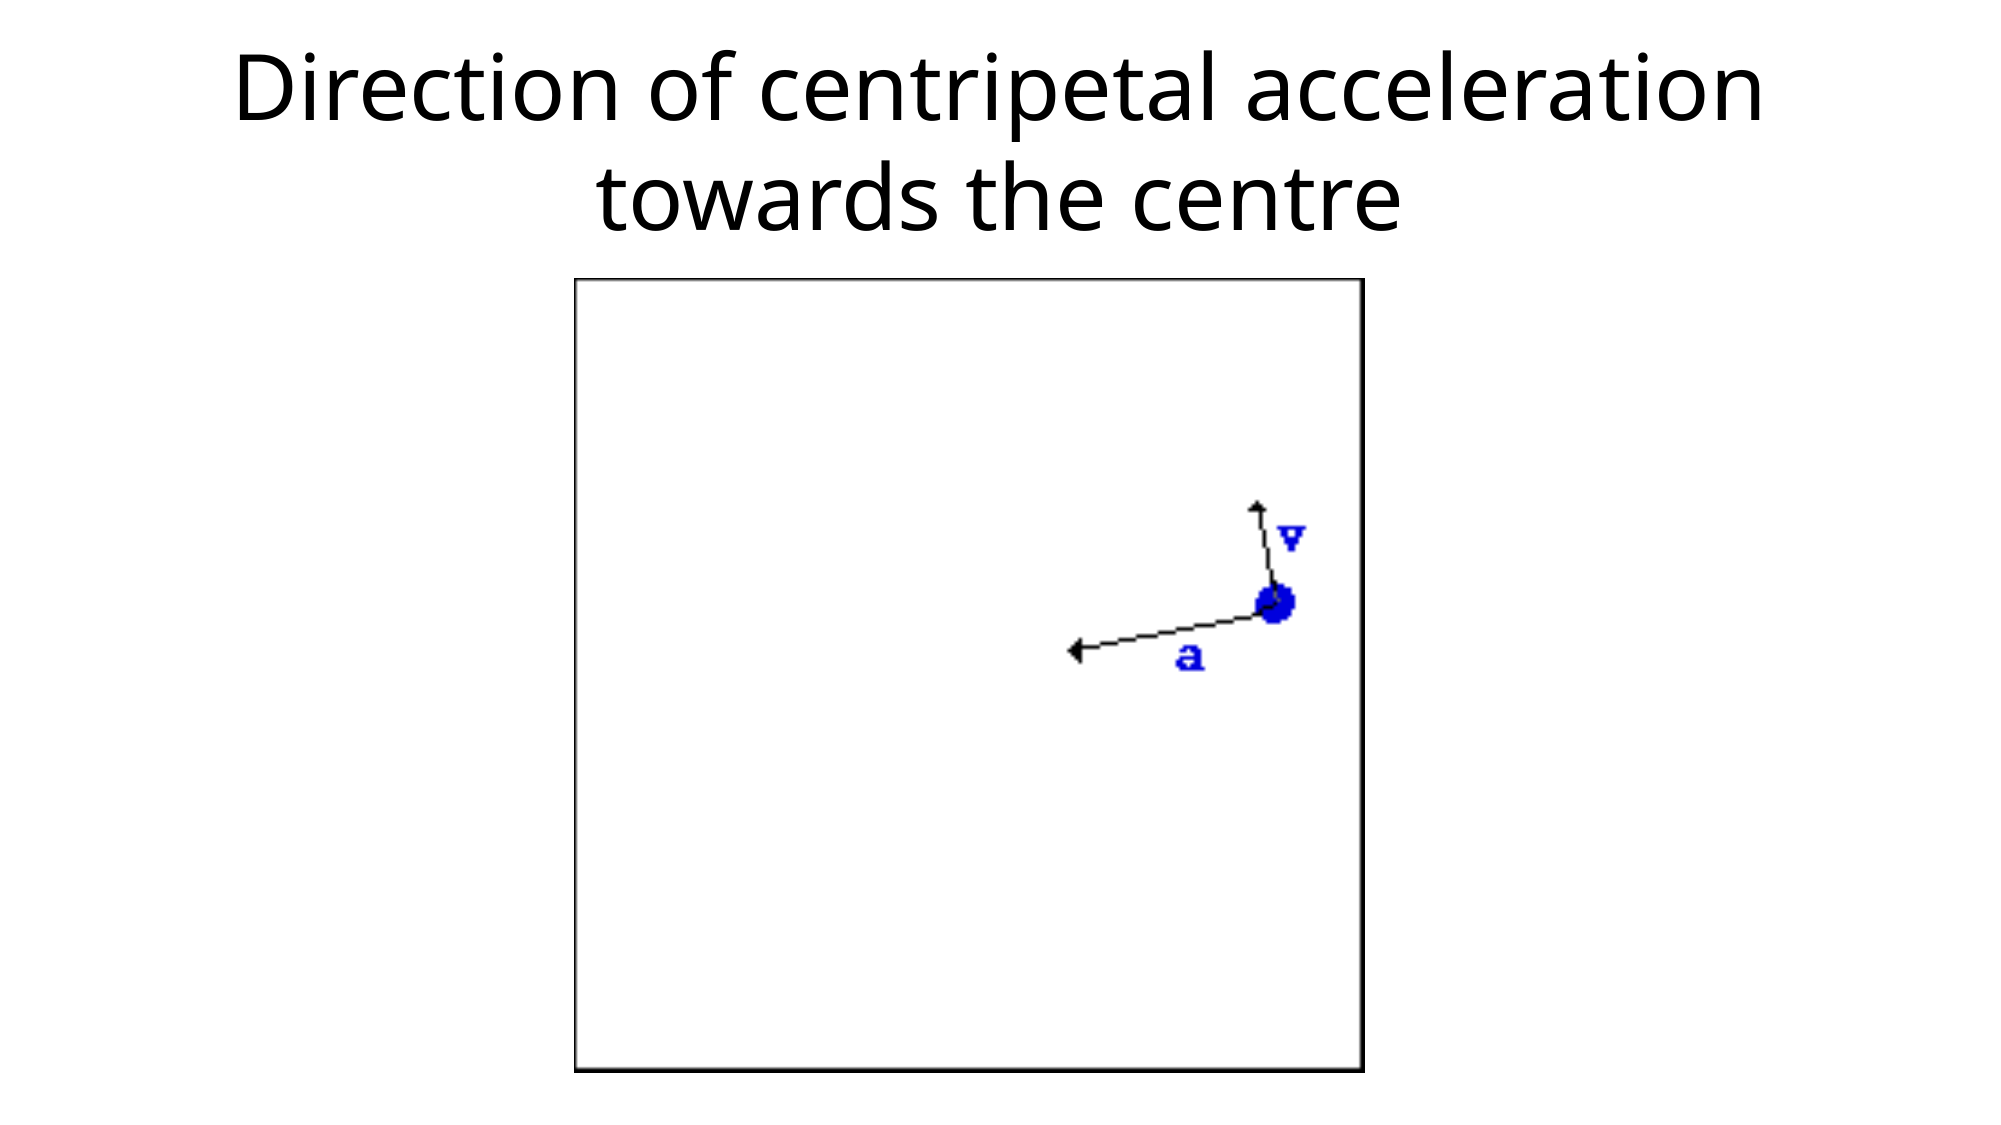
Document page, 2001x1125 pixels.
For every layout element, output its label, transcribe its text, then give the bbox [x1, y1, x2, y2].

title Direction of centripetal acceleration towards the centre [99, 45, 1900, 233]
picture [574, 278, 1366, 1073]
